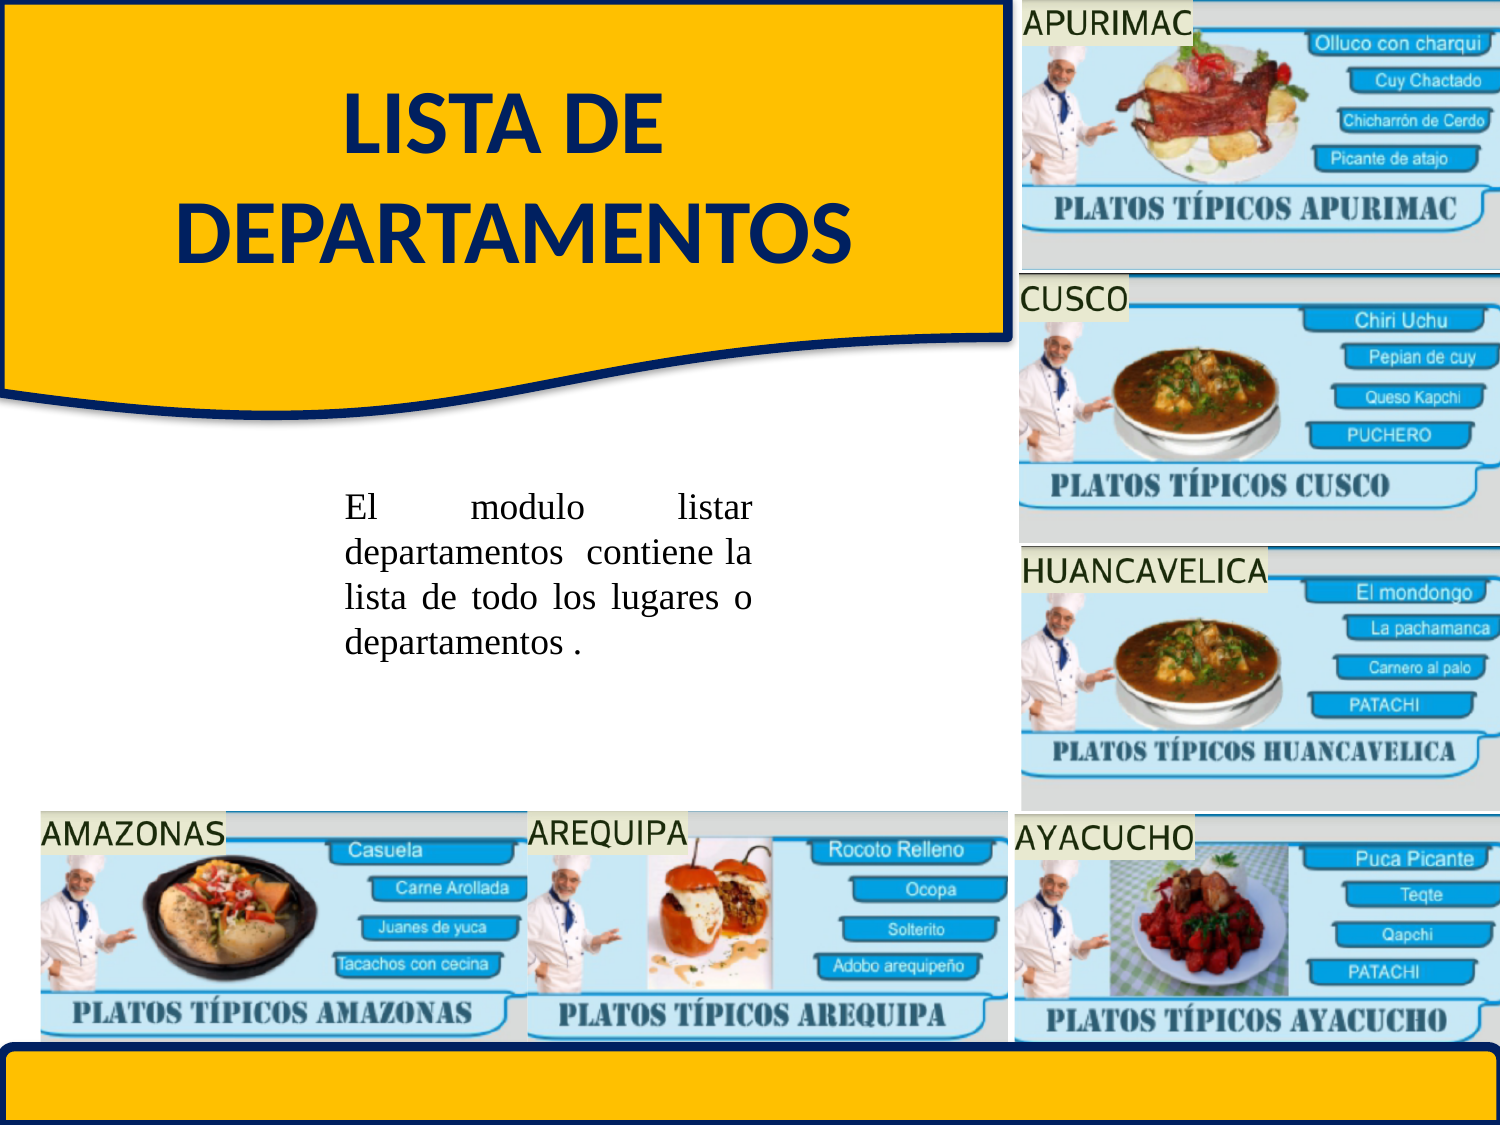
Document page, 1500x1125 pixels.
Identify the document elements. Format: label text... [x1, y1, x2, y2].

picture [40, 810, 1009, 1075]
picture [1021, 546, 1500, 812]
text_box [0, 0, 1009, 417]
text_box El modulo listar departamentos contiene la lista de todo los lugares o departamentos . [329, 474, 768, 670]
text_box LISTA DE DEPARTAMENTOS [139, 54, 869, 290]
picture [1017, 273, 1500, 544]
picture [1014, 814, 1500, 1079]
picture [1021, 0, 1500, 270]
text_box [1, 1046, 1500, 1125]
